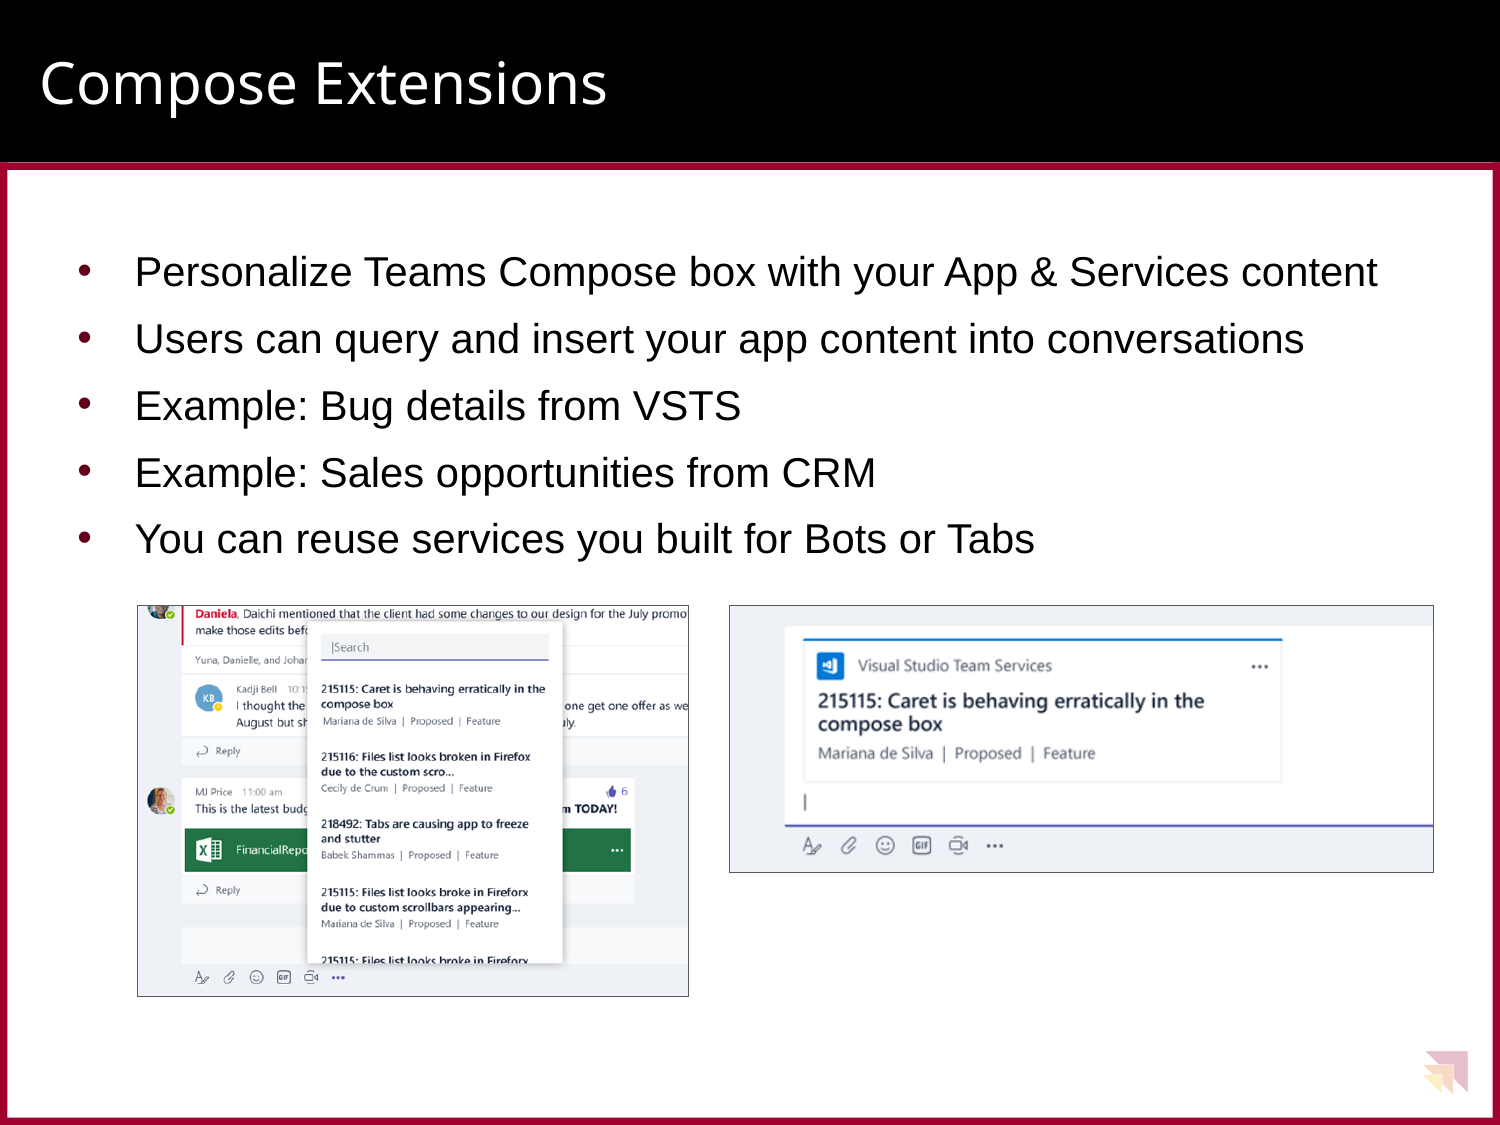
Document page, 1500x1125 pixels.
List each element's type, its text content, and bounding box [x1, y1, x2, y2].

list Personalize Teams Compose box with your App & Services content Users can query and insert your app content into conversations Example: Bug details from VSTS Example: Sales opportunities from CRM You can reuse services you built for Bots or Tabs [62, 237, 1438, 1088]
picture [137, 604, 690, 997]
picture [728, 604, 1434, 873]
title Compose Extensions [24, 12, 1438, 150]
